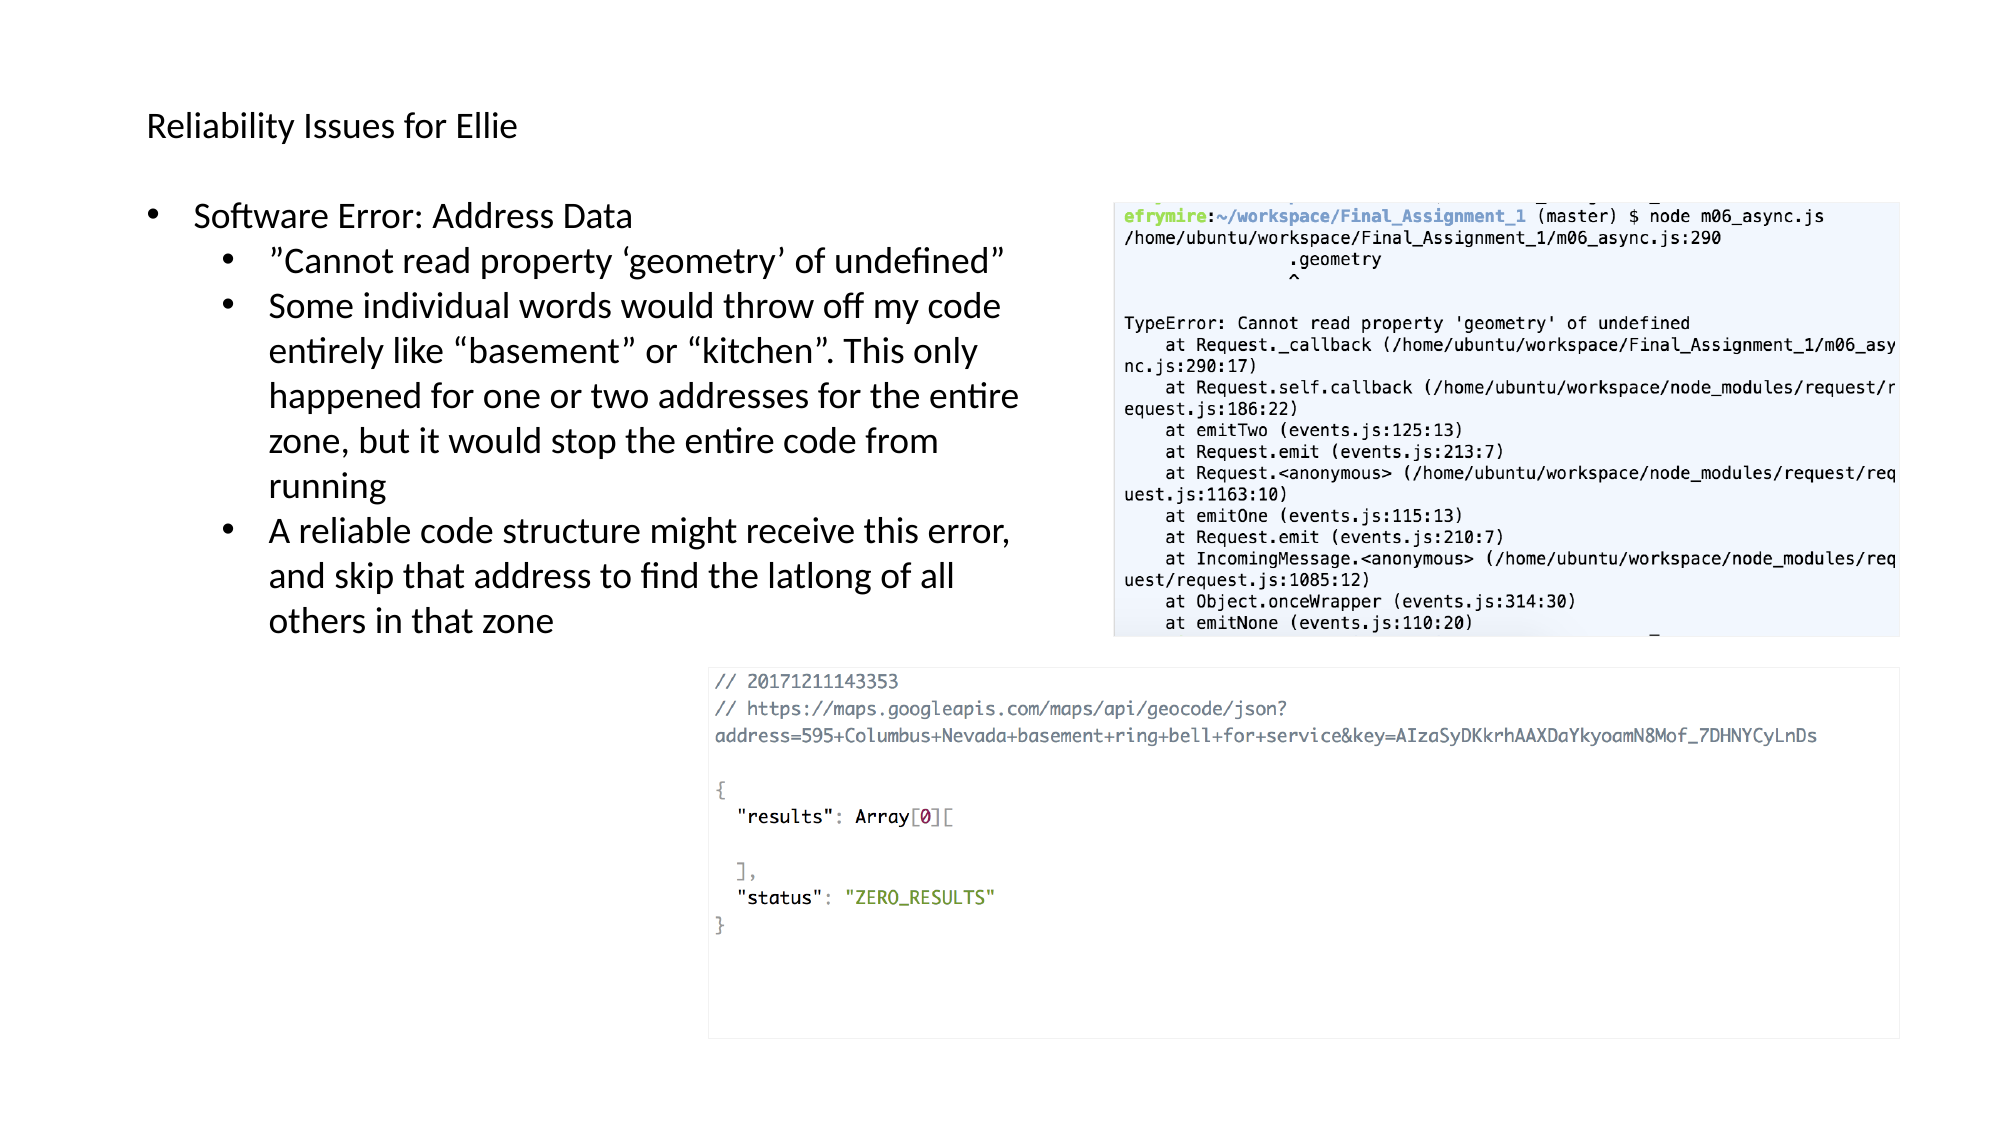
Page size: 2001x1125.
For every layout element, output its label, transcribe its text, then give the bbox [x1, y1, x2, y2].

text_box Reliability Issues for Ellie Software Error: Address Data ”Cannot read property ‘geometry’ of undefined” Some individual words would throw off my code entirely like “basement” or “kitchen”. This only happened for one or two addresses for the entire zone, but it would stop the entire code from running A reliable code structure might receive this error, and skip that address to find the latlong of all others in that zone [131, 93, 1053, 739]
picture [707, 667, 1900, 1039]
picture [1112, 202, 1900, 637]
